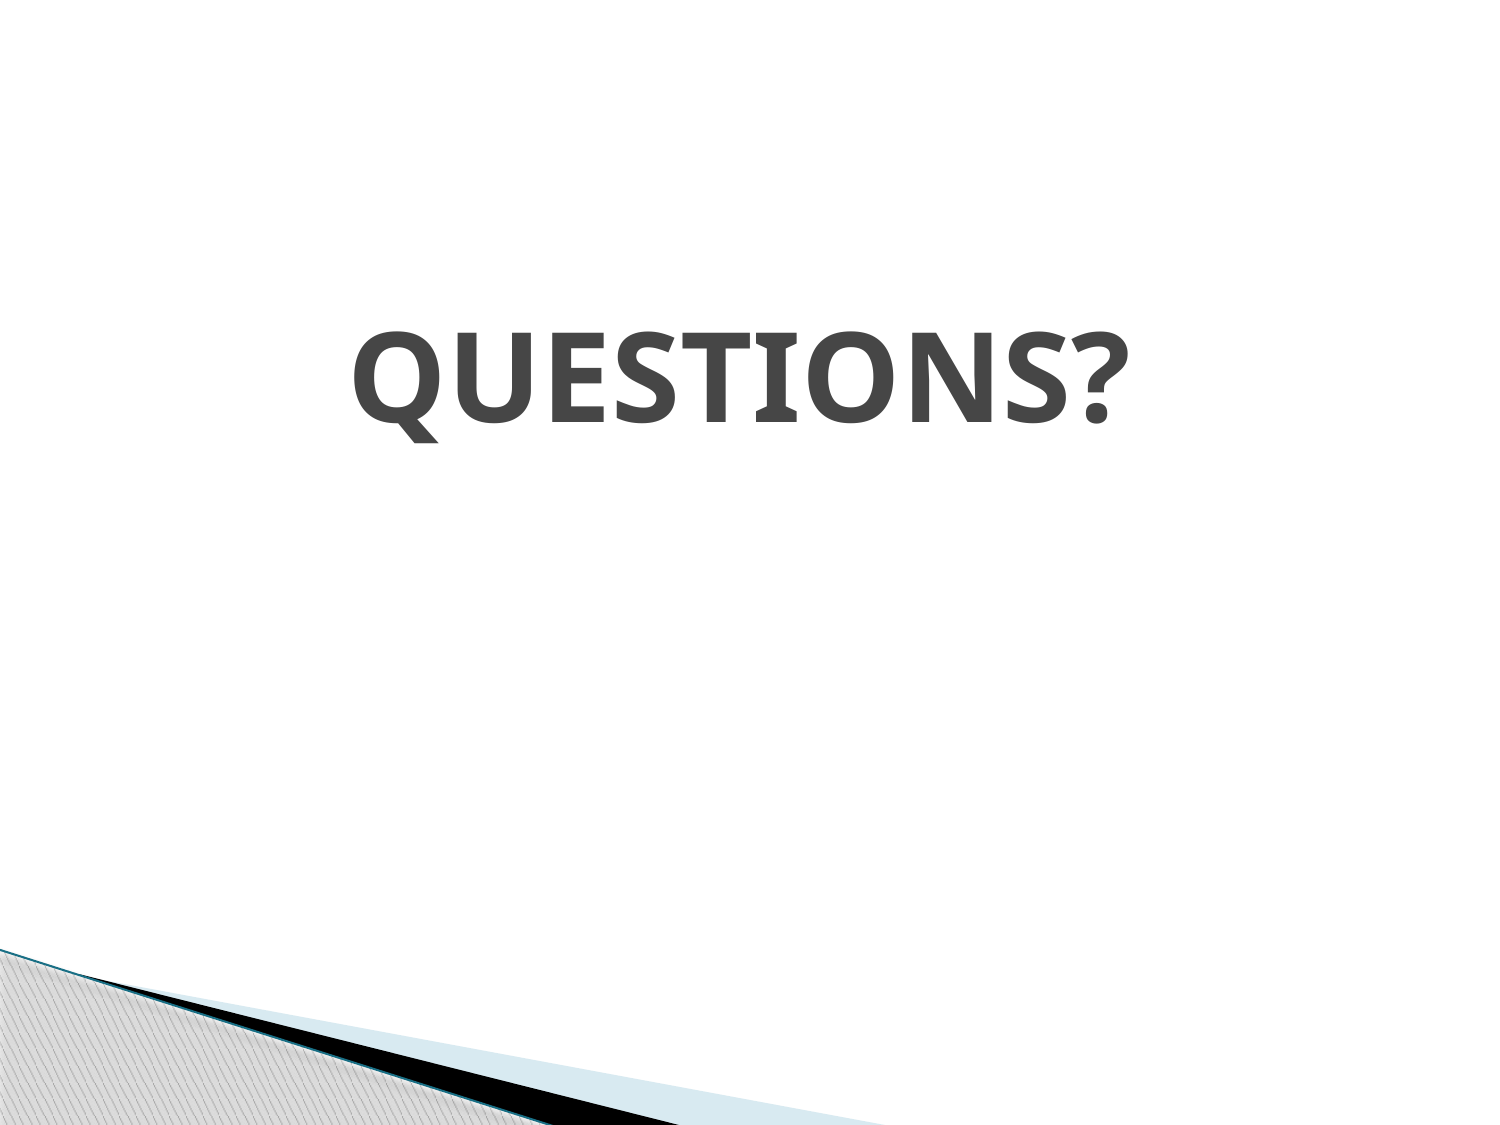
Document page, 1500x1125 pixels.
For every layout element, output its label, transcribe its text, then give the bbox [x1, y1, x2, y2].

title QUESTIONS? [64, 278, 1415, 467]
